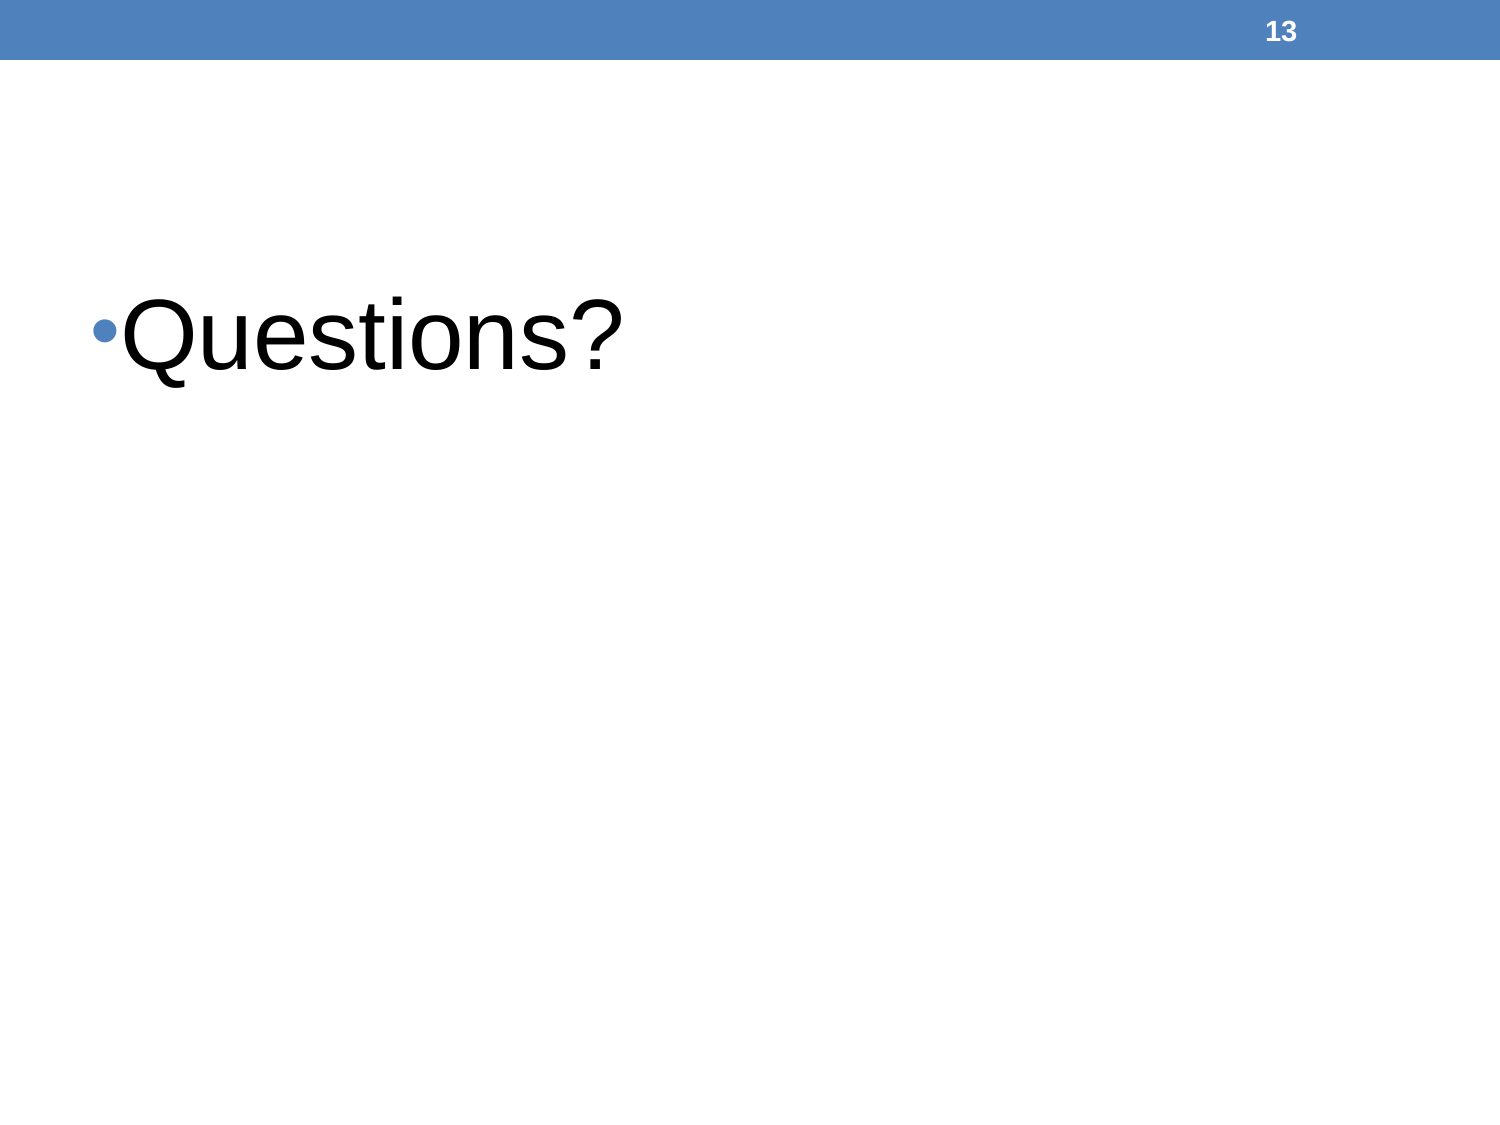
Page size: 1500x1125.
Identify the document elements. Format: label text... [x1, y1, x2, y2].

slide_number 13 [1250, 3, 1425, 57]
list Questions? [75, 262, 1425, 1063]
